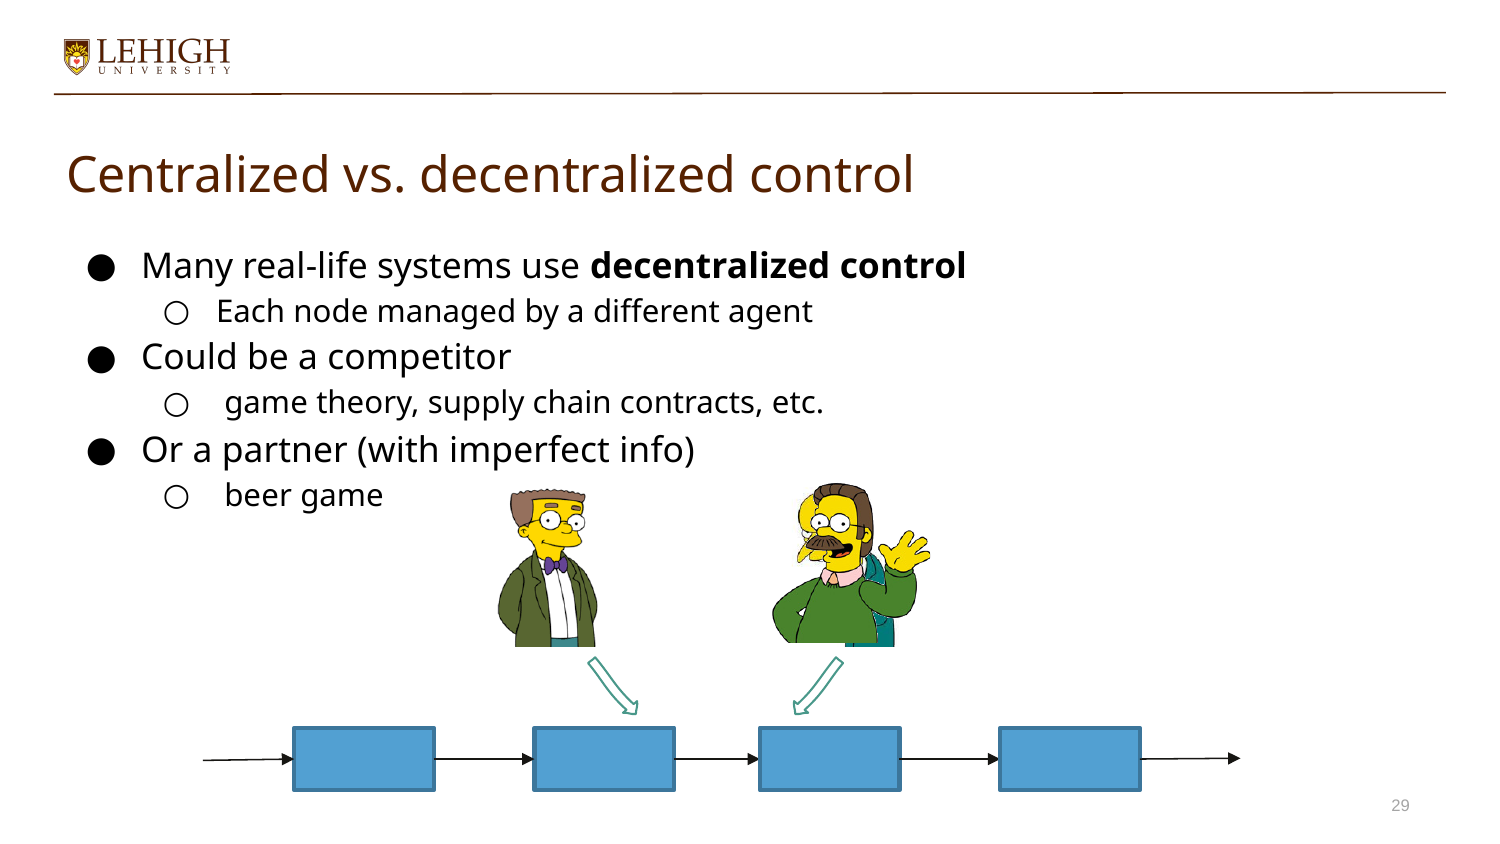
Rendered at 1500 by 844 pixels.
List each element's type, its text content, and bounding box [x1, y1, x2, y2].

text_box [998, 726, 1142, 792]
picture [463, 474, 636, 647]
text_box [791, 655, 846, 717]
text_box [292, 726, 436, 792]
picture [53, 28, 240, 87]
text_box [758, 726, 902, 792]
text_box [585, 655, 640, 717]
title Centralized vs. decentralized control [51, 127, 1049, 222]
picture [769, 476, 931, 647]
text_box [532, 726, 676, 792]
